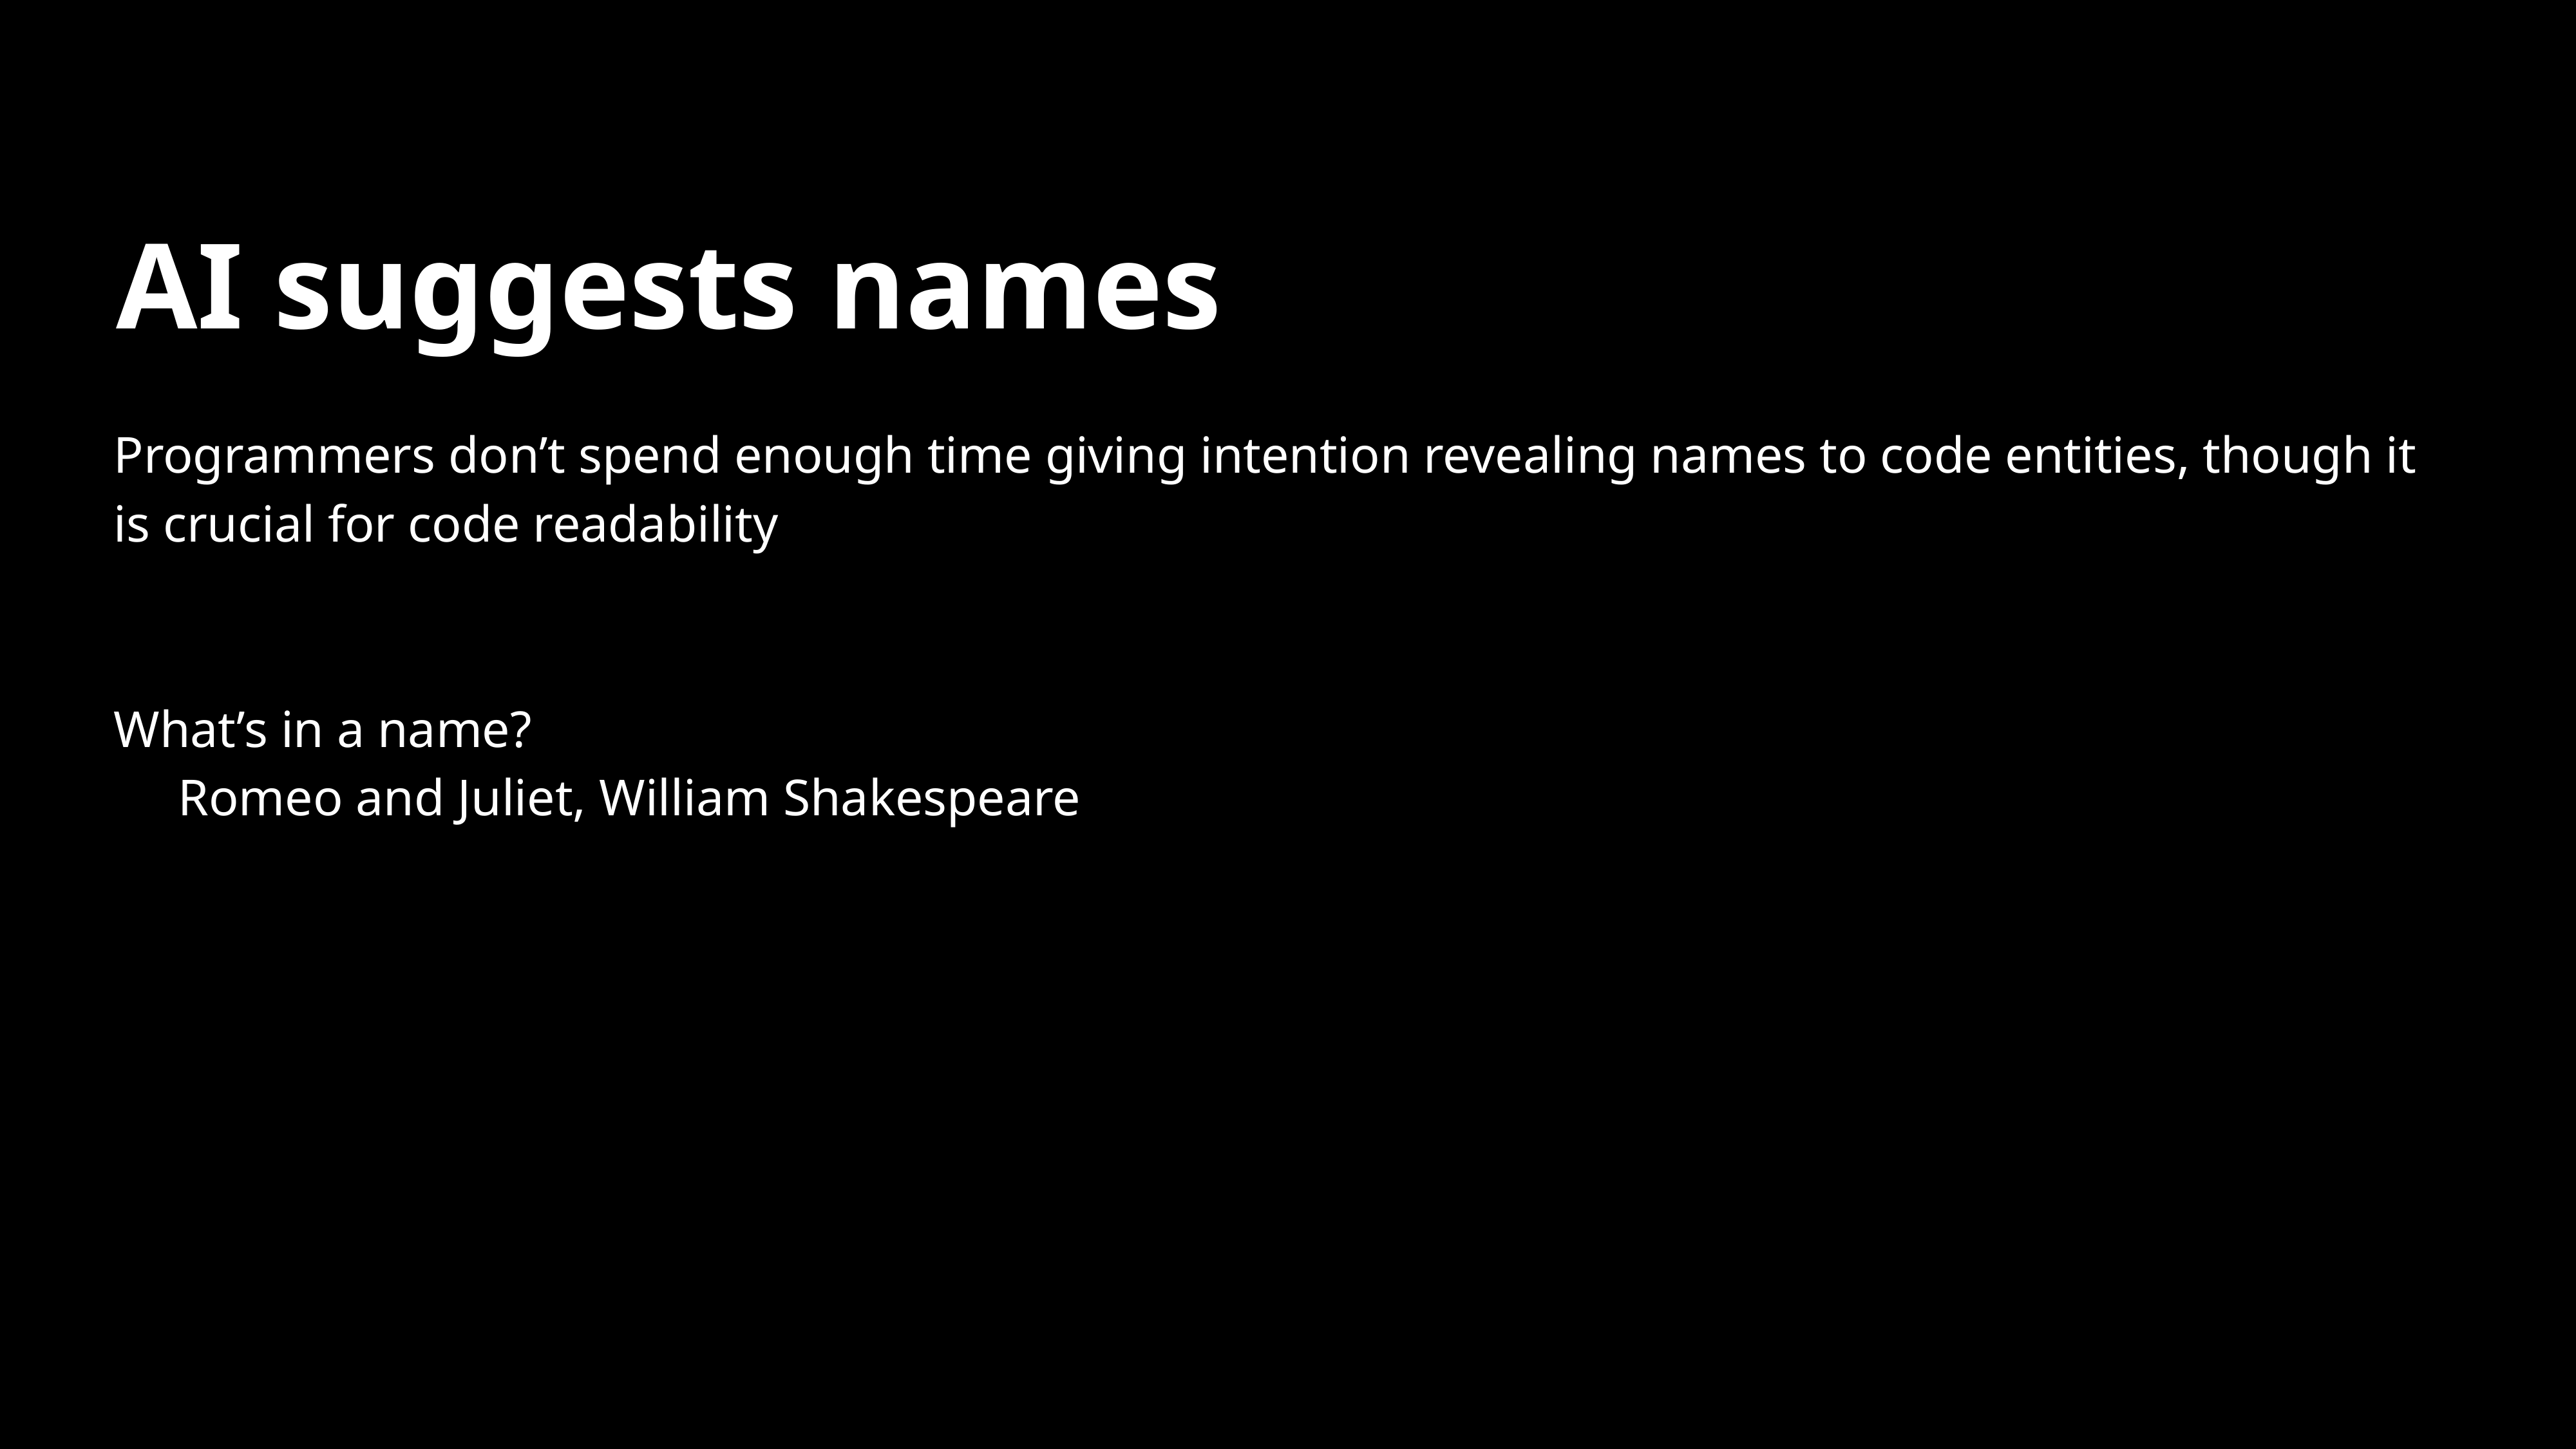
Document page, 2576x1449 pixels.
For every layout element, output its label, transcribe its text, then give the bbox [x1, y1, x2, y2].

subtitle Programmers don’t spend enough time giving intention revealing names to code entities, though it is crucial for code readability What’s in a name? Romeo and Juliet, William Shakespeare [113, 393, 2460, 461]
title AI suggests names [116, 81, 2460, 380]
